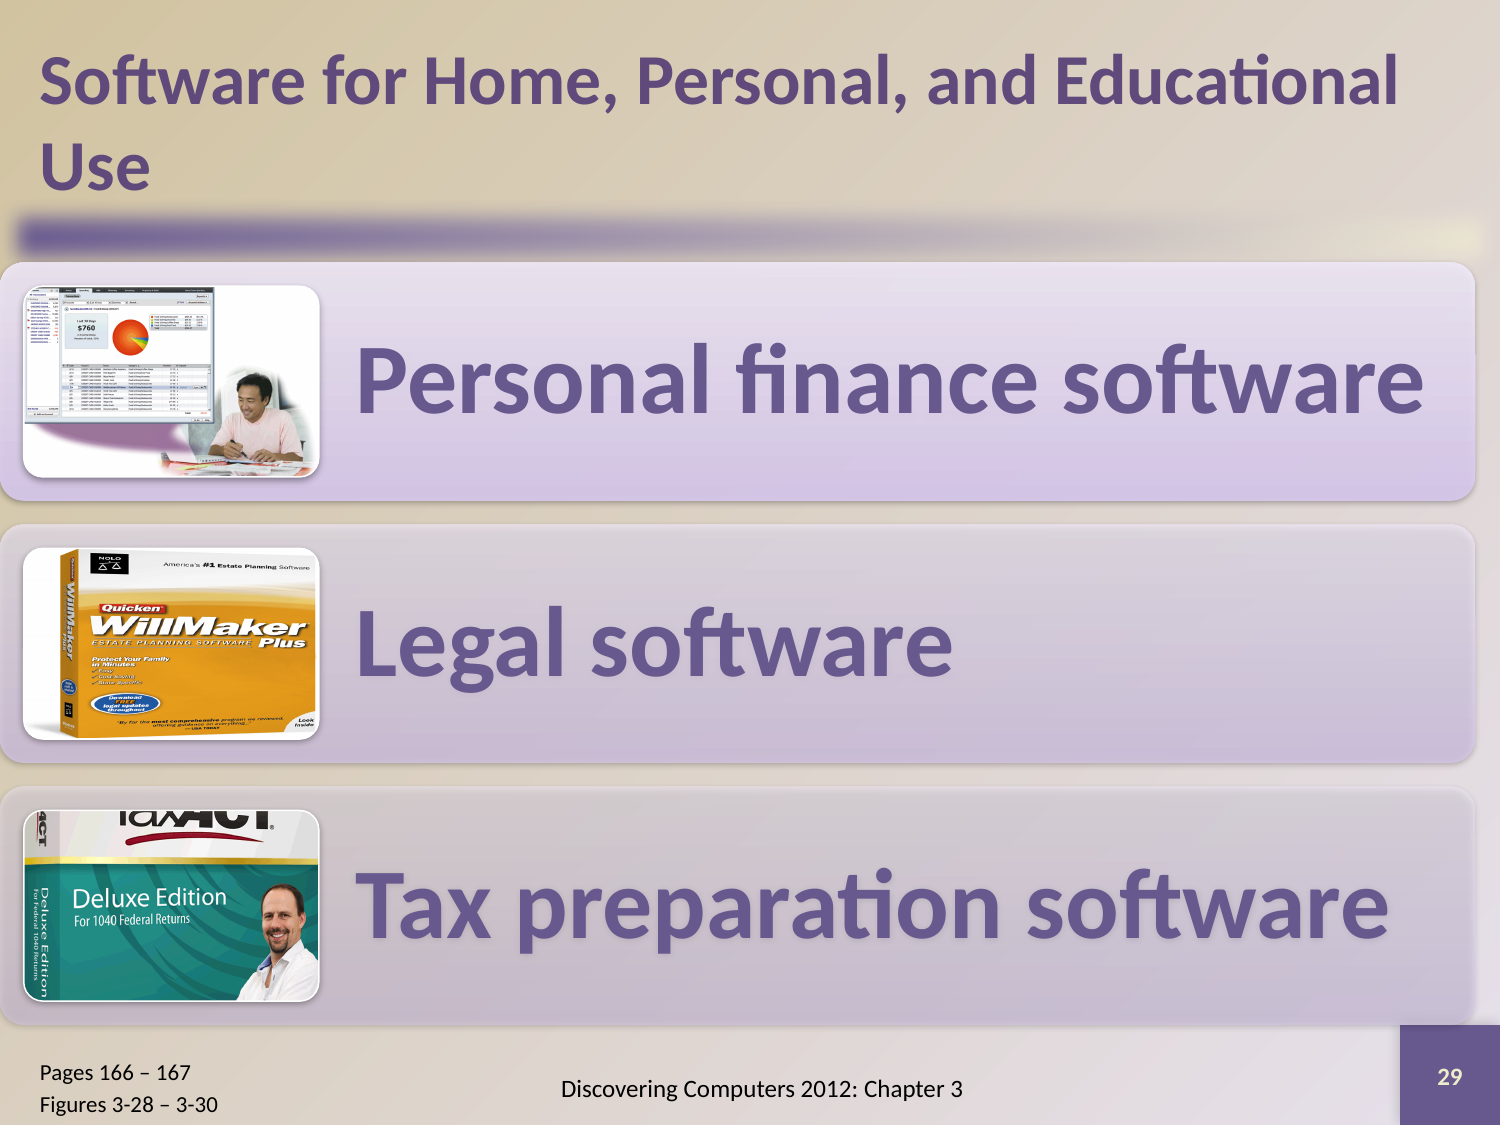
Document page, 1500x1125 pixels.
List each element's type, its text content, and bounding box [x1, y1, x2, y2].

title Software for Home, Personal, and Educational Use [24, 24, 1475, 213]
slide_number 29 [1400, 1025, 1500, 1125]
footer Discovering Computers 2012: Chapter 3 [450, 1050, 1075, 1125]
list Pages 166 – 167 Figures 3-28 – 3-30 [24, 1050, 300, 1125]
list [0, 262, 1476, 1026]
